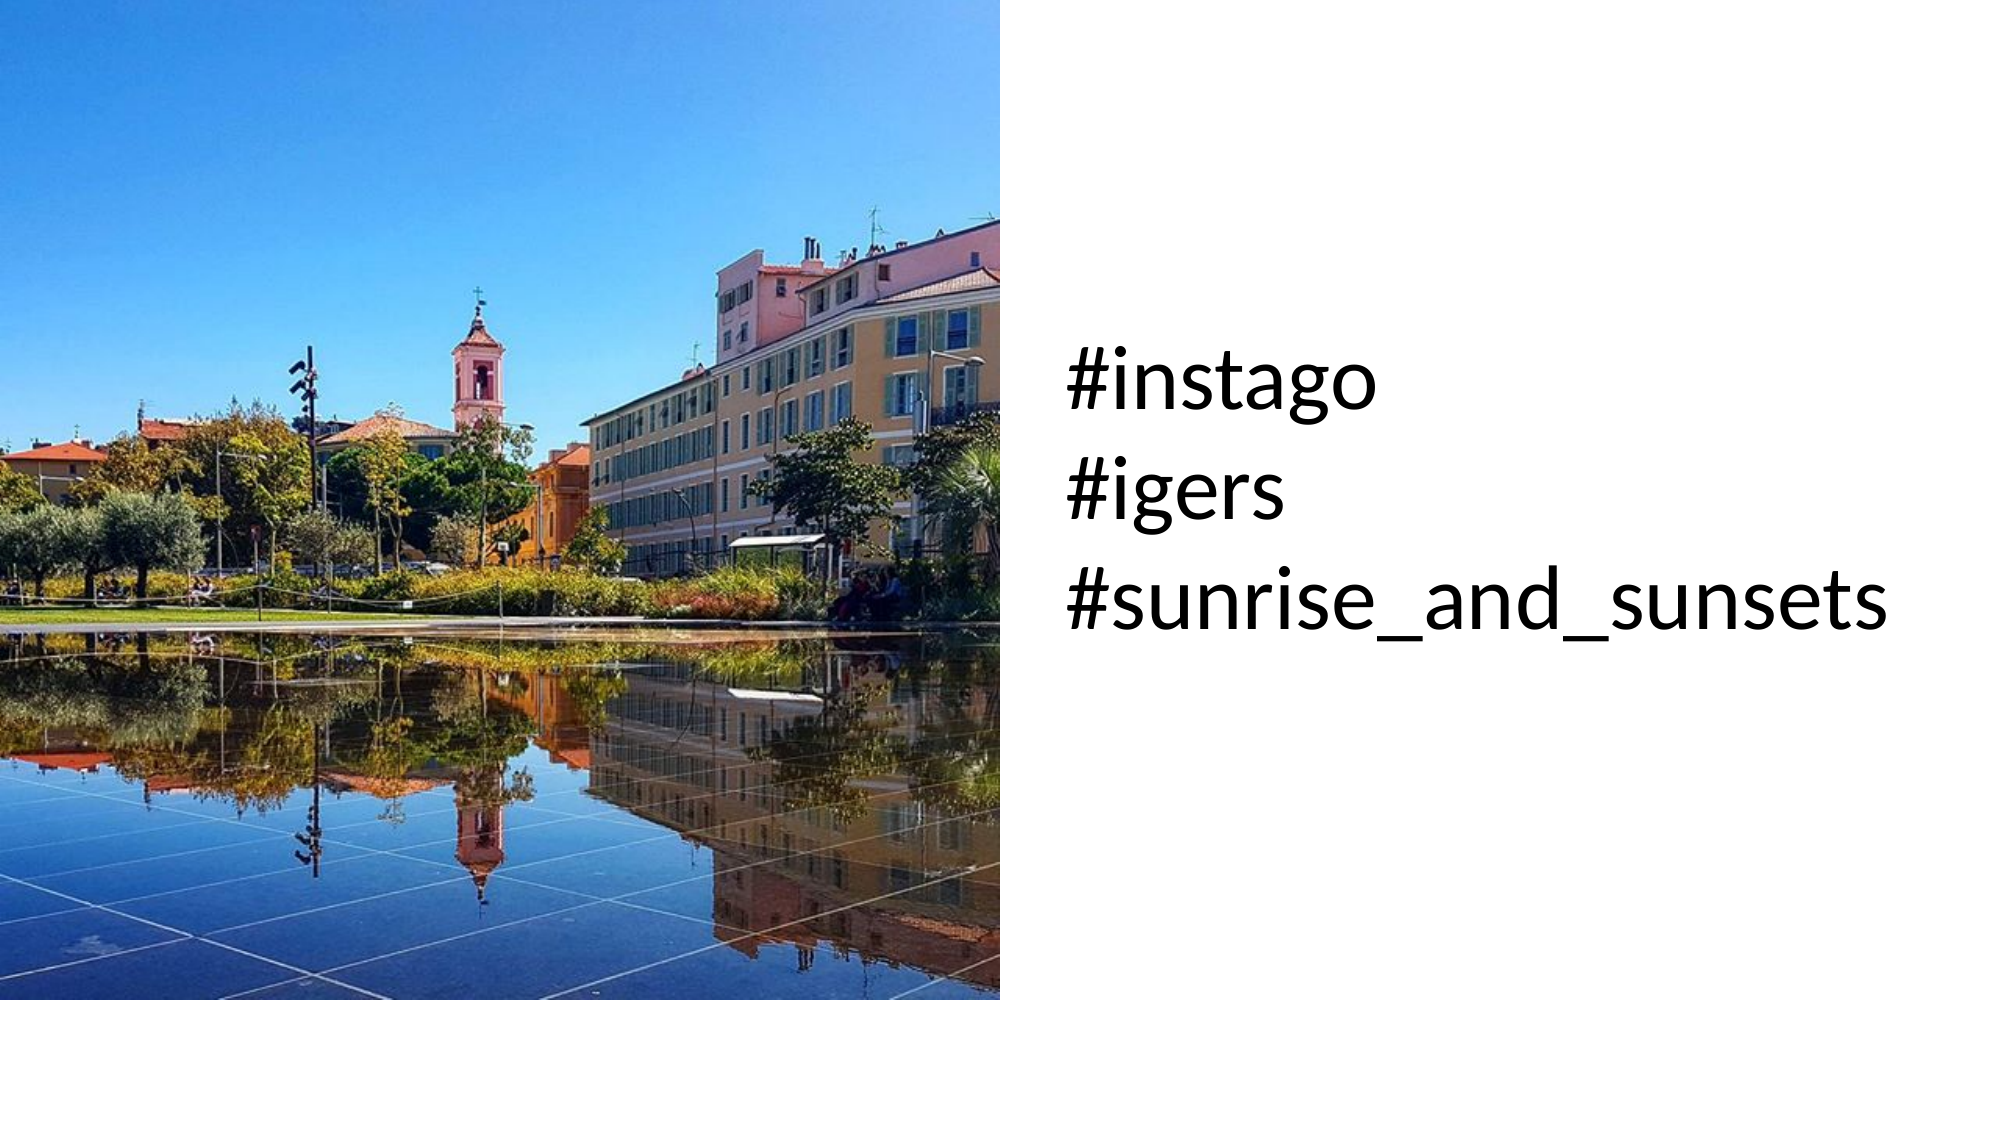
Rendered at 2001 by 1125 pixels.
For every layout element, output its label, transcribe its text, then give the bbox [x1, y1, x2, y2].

picture [0, 0, 1000, 1000]
text_box #instago #igers #sunrise_and_sunsets [1050, 310, 1906, 766]
